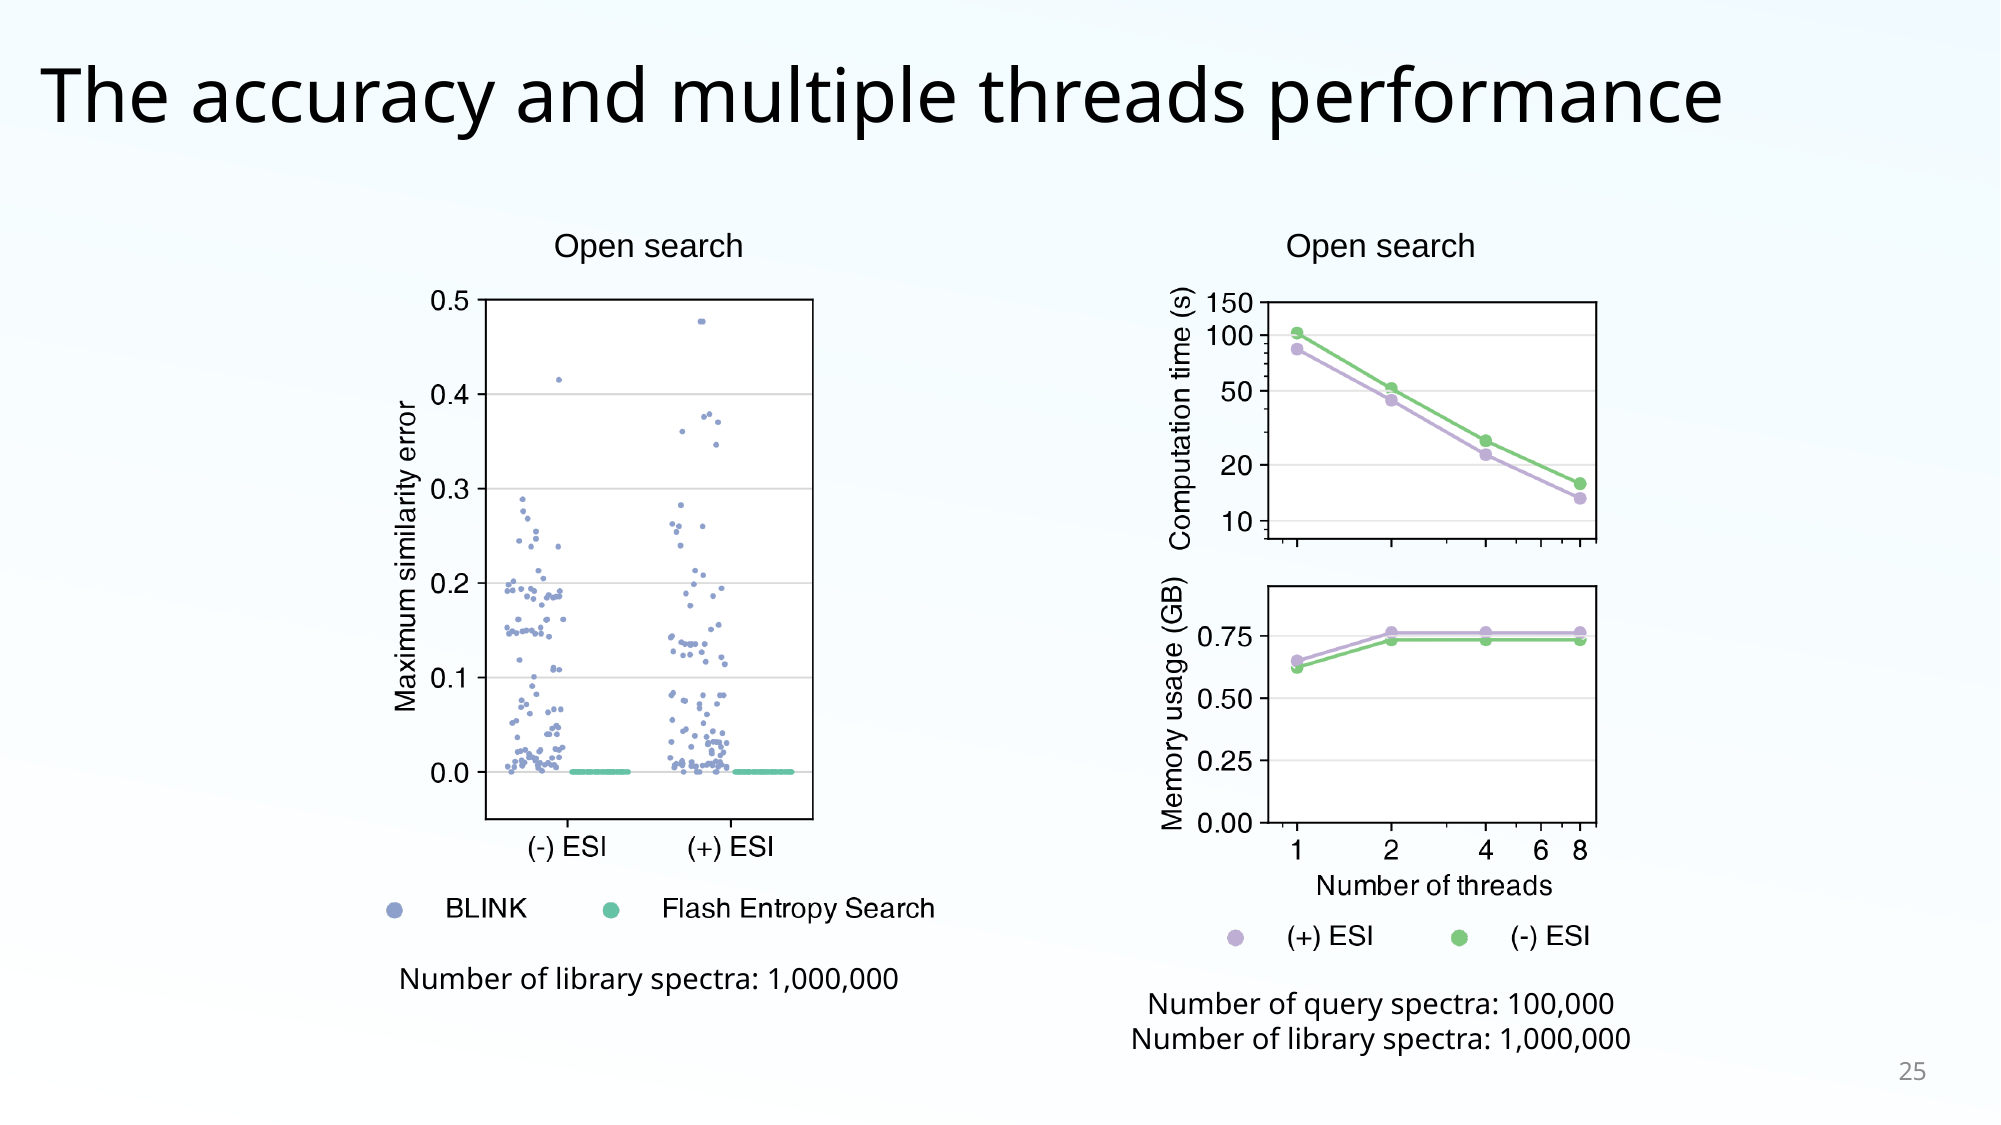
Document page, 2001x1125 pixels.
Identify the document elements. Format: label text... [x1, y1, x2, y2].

title The accuracy and multiple threads performance [25, 39, 1986, 158]
slide_number 25 [1866, 1042, 1942, 1103]
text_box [338, 217, 960, 1004]
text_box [1133, 217, 1629, 1064]
